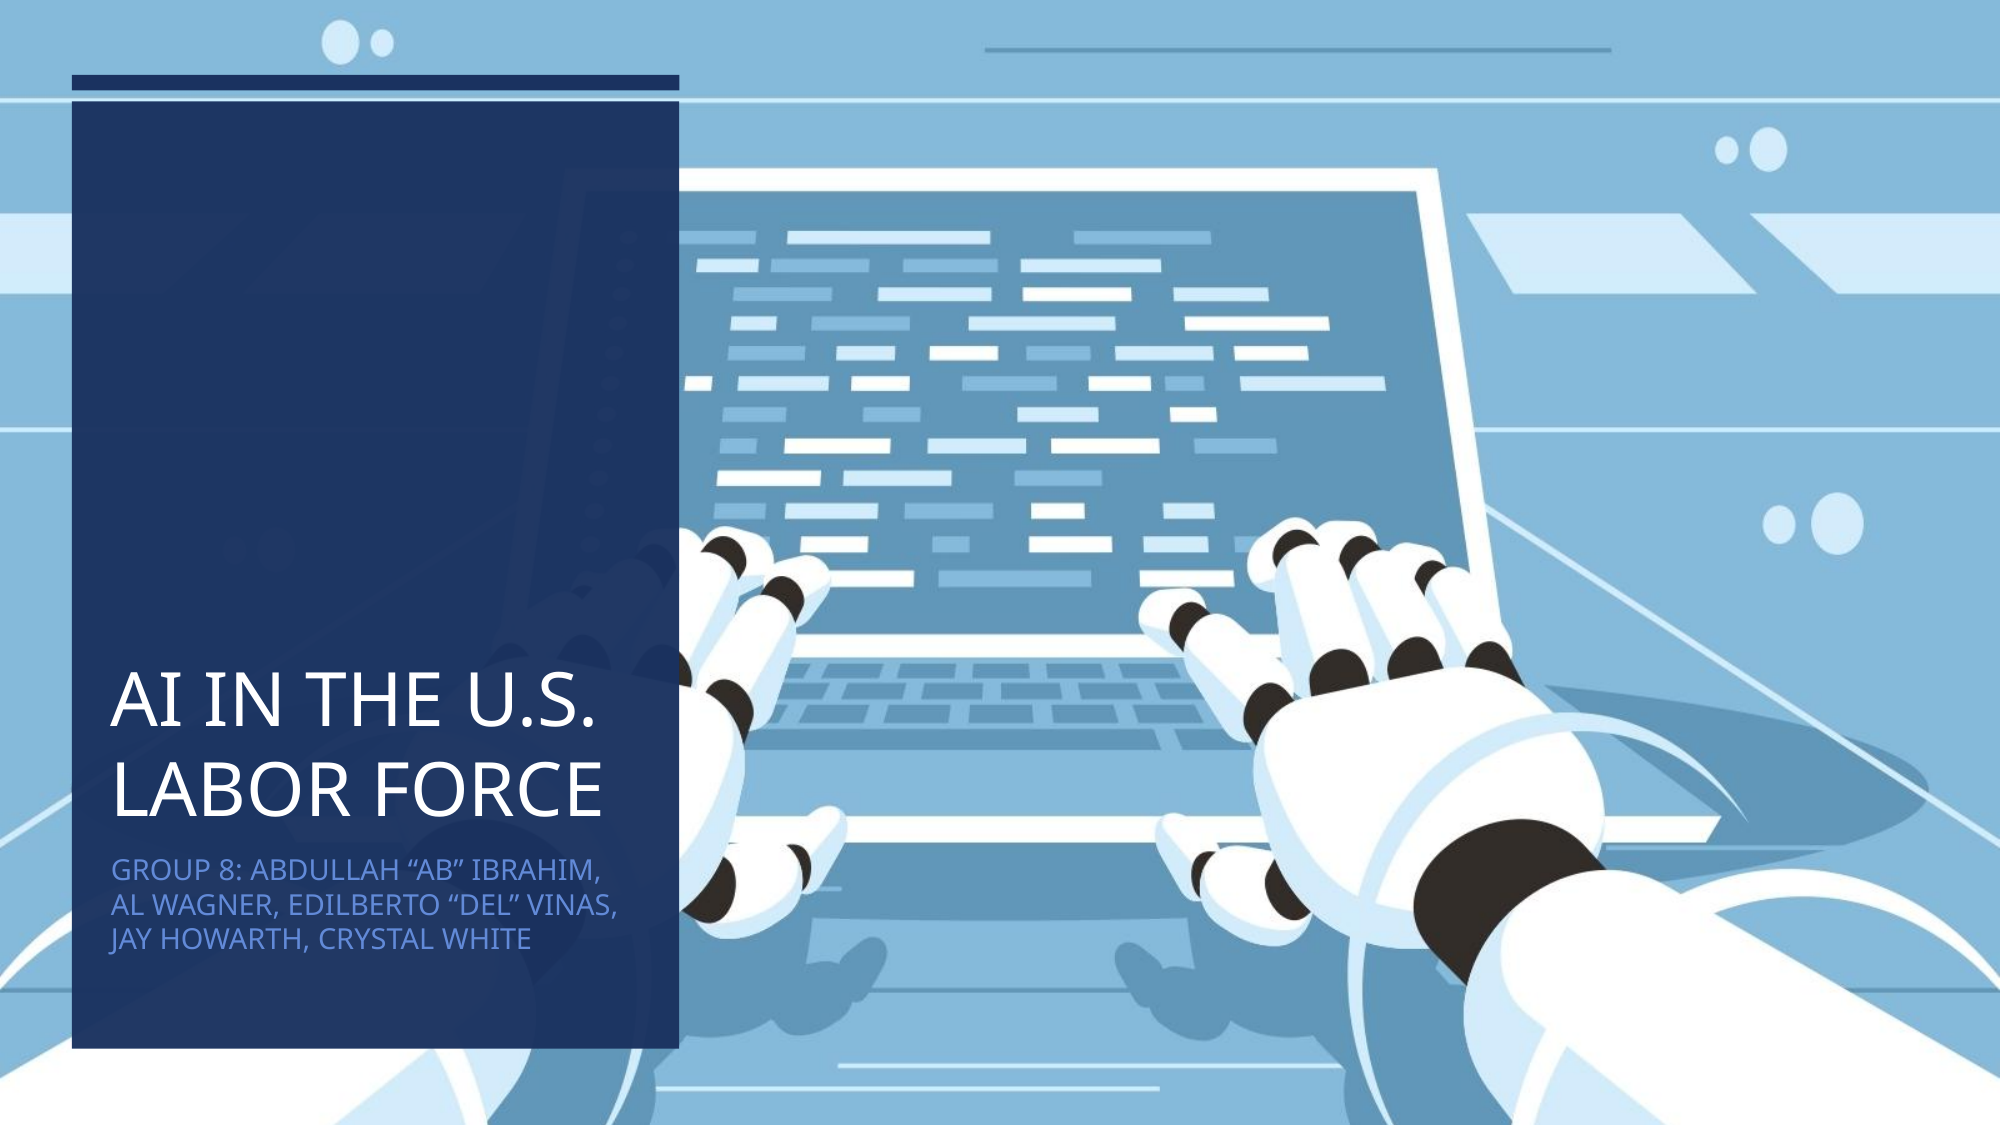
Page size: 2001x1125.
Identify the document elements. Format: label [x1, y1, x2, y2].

text_box [71, 74, 680, 1049]
picture [0, 0, 2000, 1125]
